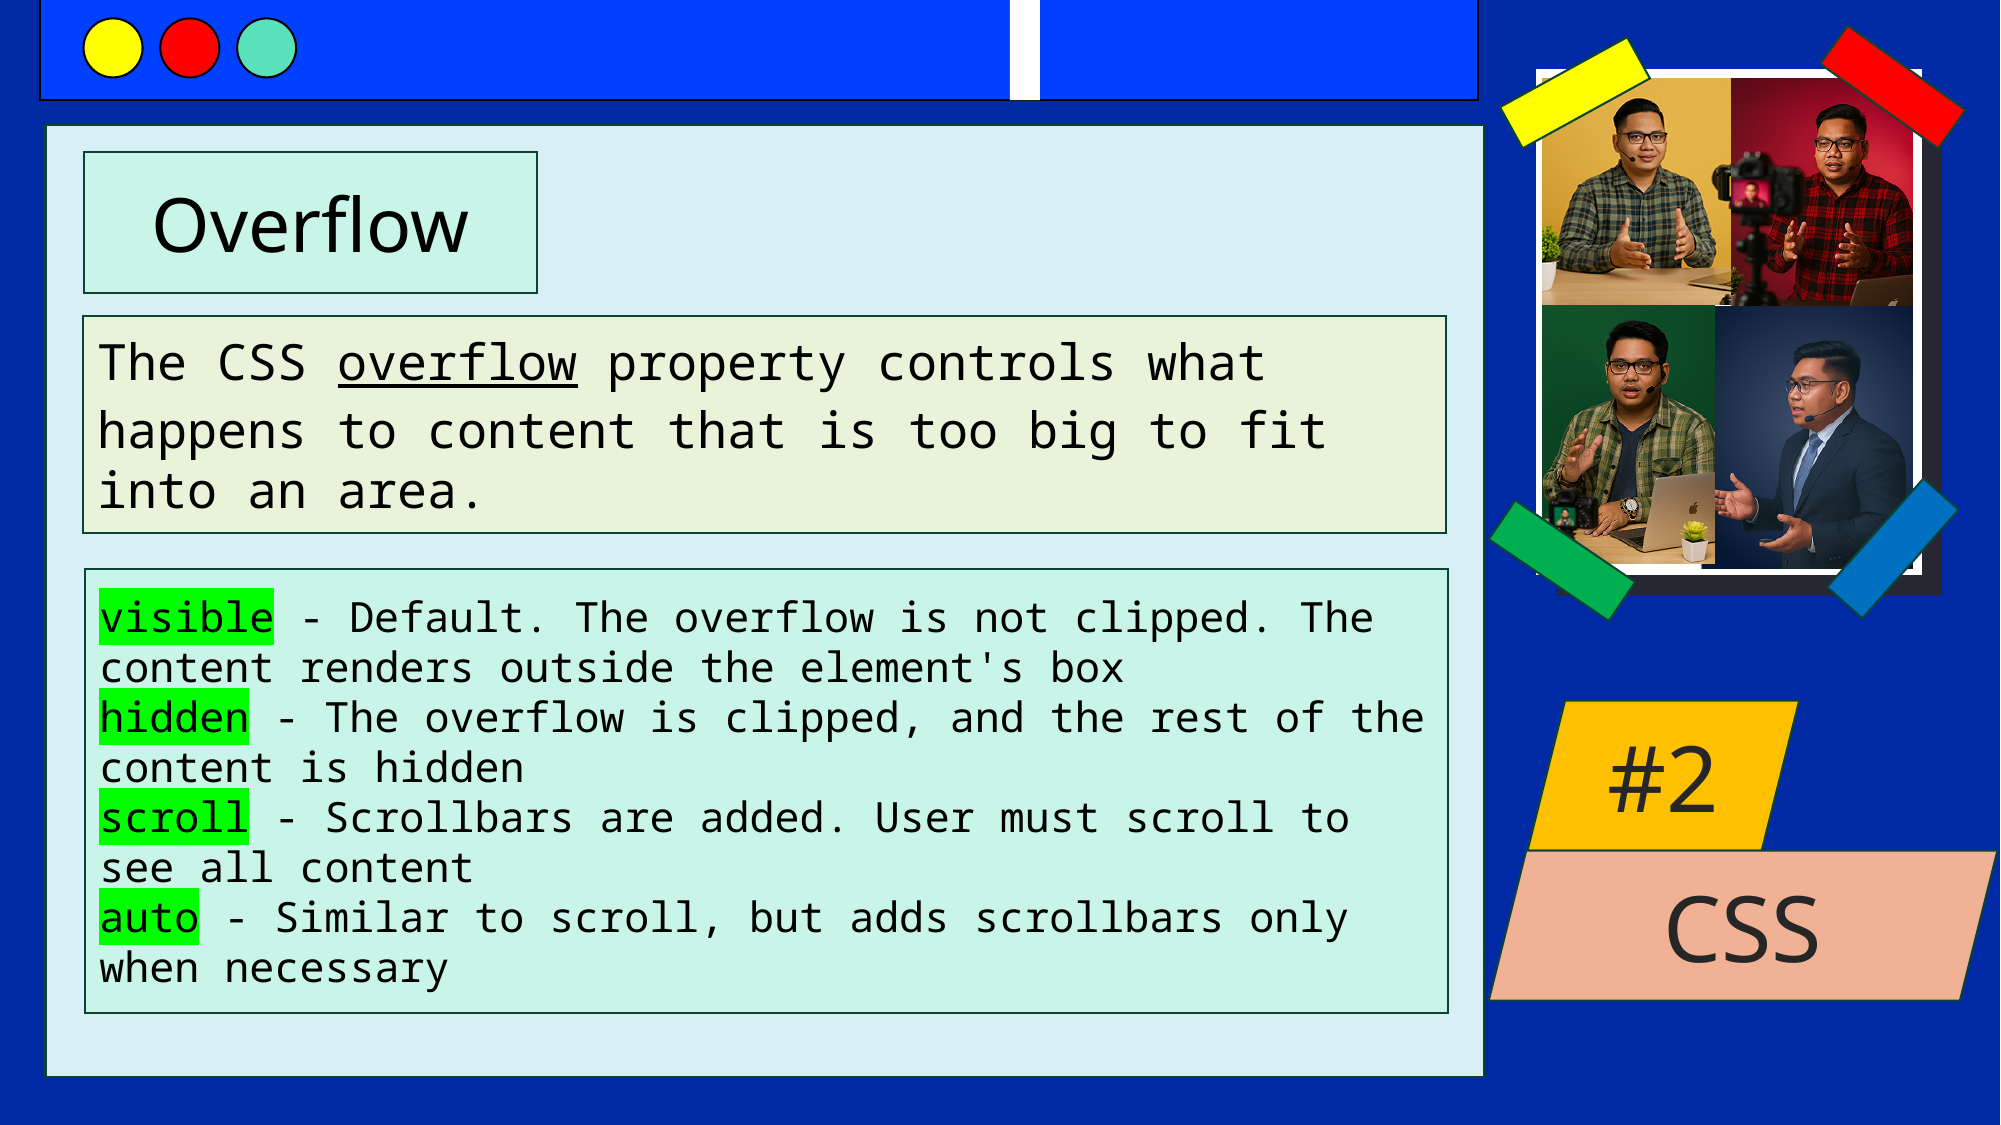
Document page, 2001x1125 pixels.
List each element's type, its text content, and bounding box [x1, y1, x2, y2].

text_box CSS [1487, 849, 1999, 1002]
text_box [1489, 63, 1966, 621]
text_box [39, 0, 1484, 1078]
text_box #2 [1526, 699, 1801, 849]
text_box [82, 151, 1447, 533]
